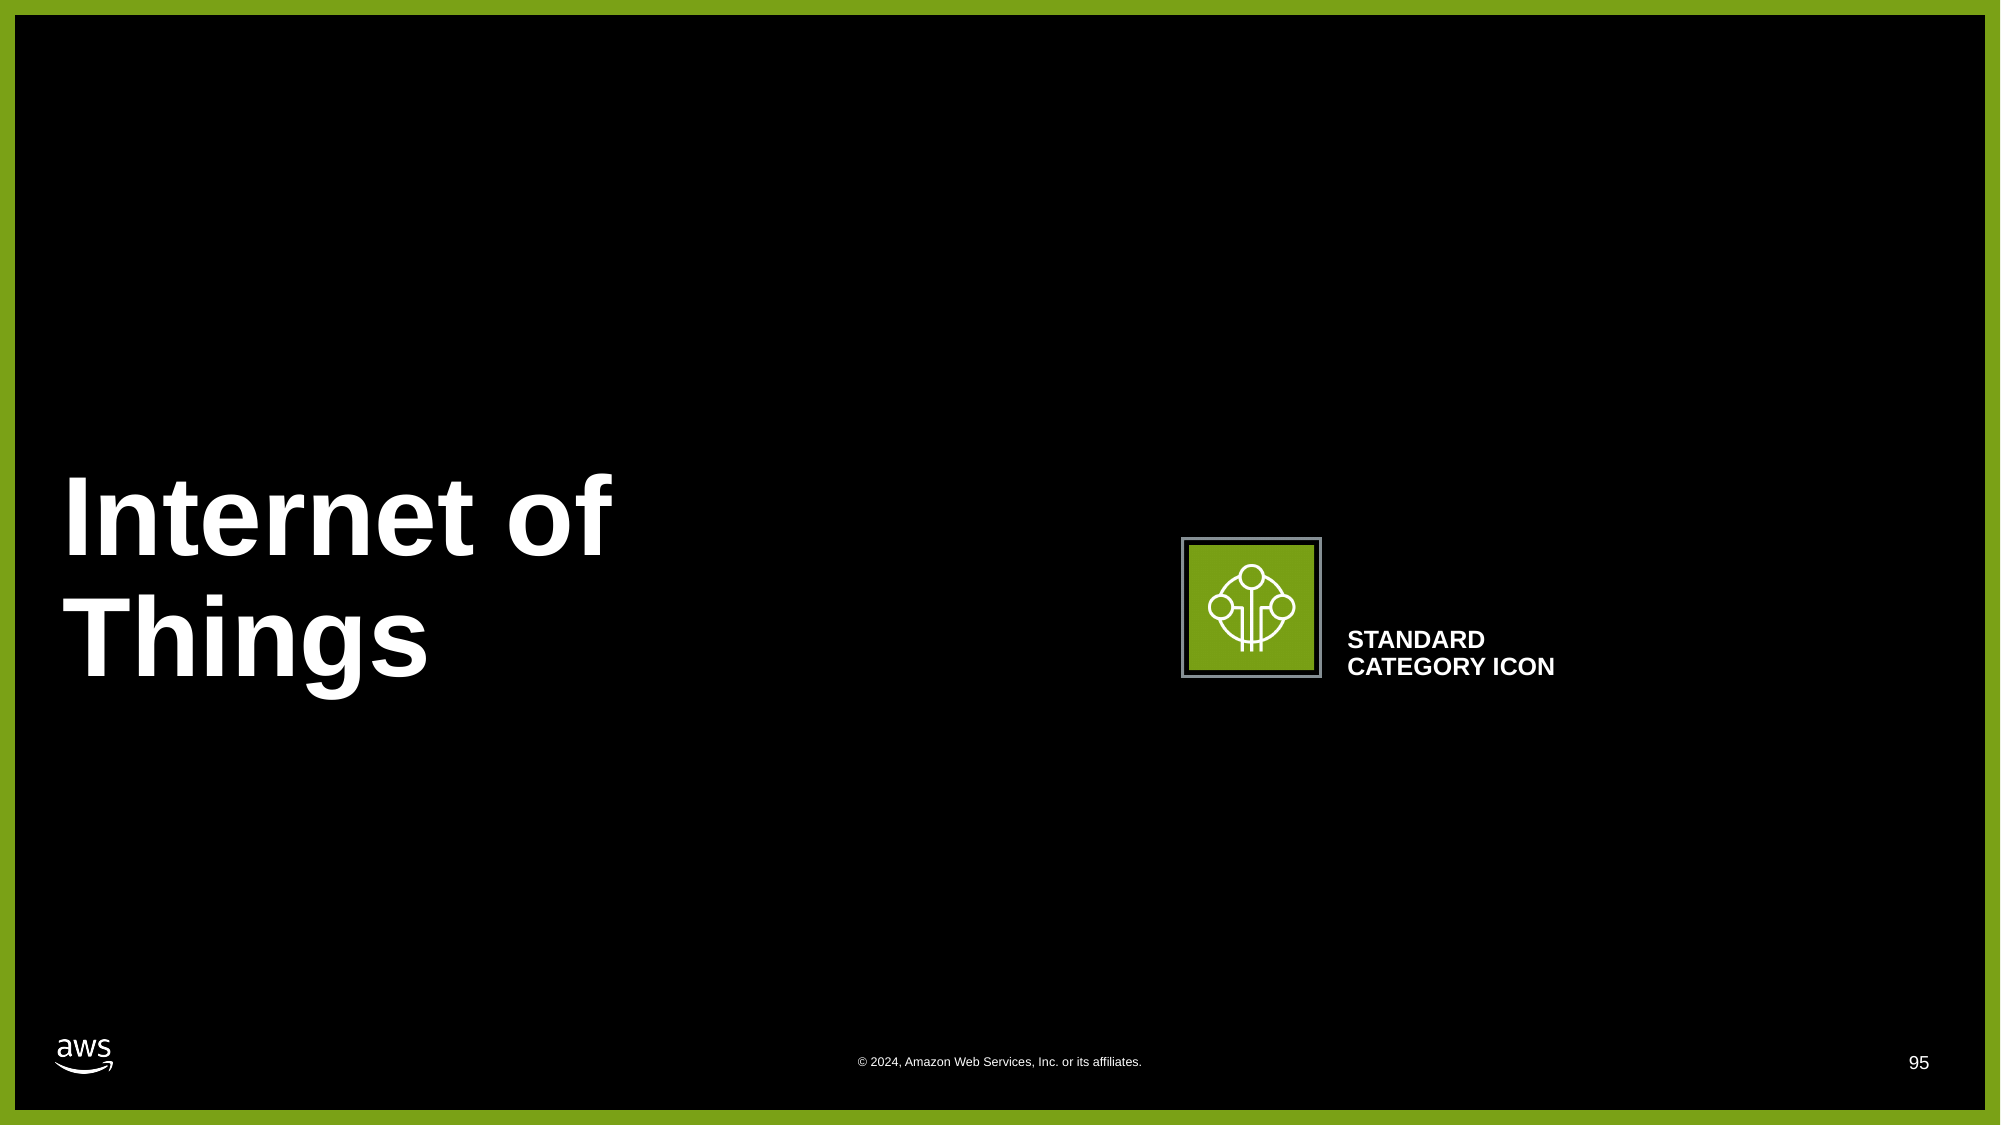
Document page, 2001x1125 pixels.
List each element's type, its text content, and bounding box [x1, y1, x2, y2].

footer © 2024, Amazon Web Services, Inc. or its affiliates. [662, 1031, 1338, 1092]
picture [55, 1039, 113, 1074]
picture [1181, 537, 1322, 678]
slide_number 95 [1494, 1031, 1945, 1092]
text_box STANDARD CATEGORY ICON [1332, 541, 1780, 689]
title Internet of Things [47, 339, 1393, 709]
